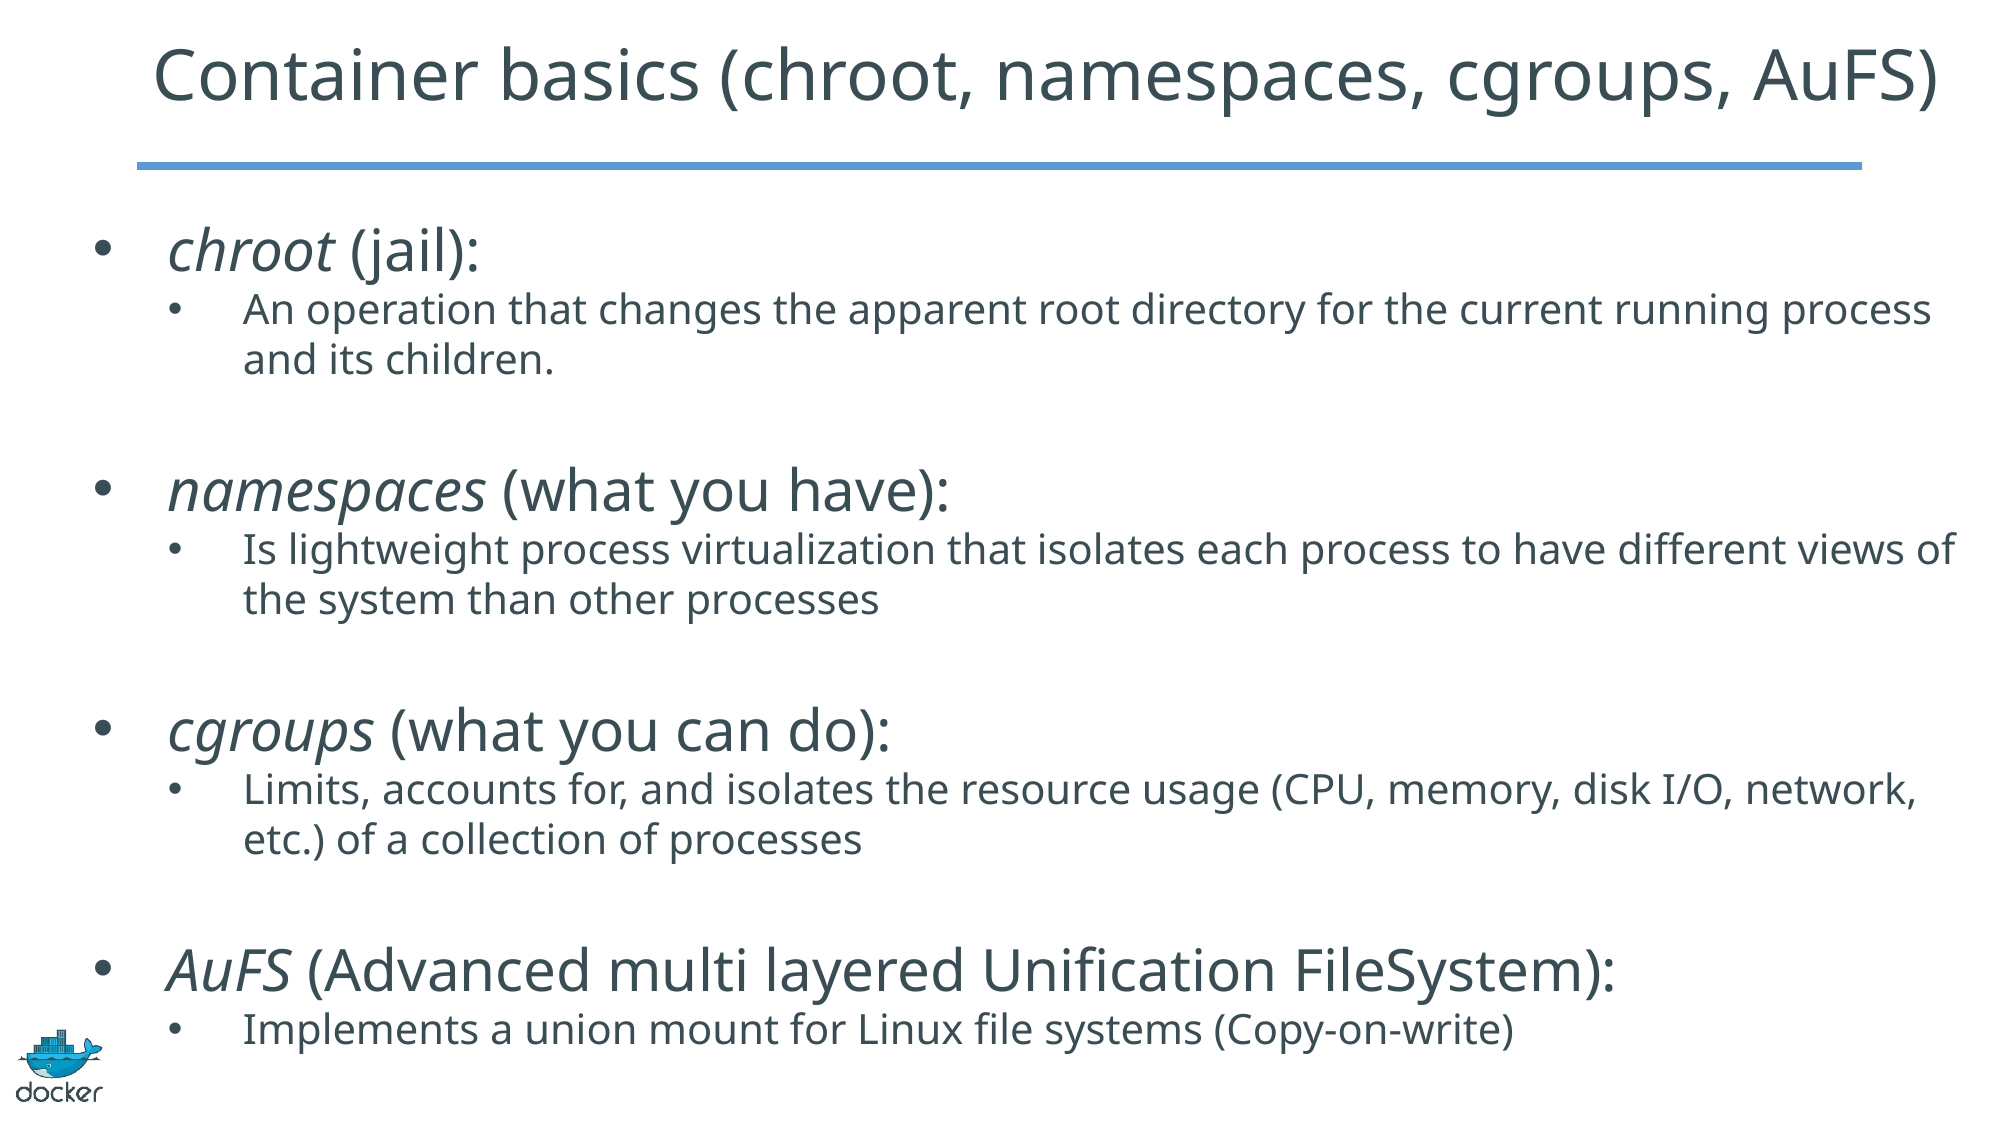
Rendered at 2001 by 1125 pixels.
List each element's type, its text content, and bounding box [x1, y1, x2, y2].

text_box chroot (jail): An operation that changes the apparent root directory for the current running process and its children. namespaces (what you have): Is lightweight process virtualization that isolates each process to have different views of the system than other processes cgroups (what you can do): Limits, accounts for, and isolates the resource usage (CPU, memory, disk I/O, network, etc.) of a collection of processes AuFS (Advanced multi layered Unification FileSystem): Implements a union mount for Linux file systems (Copy-on-write) [78, 205, 2000, 1061]
title Container basics (chroot, namespaces, cgroups, AuFS) [137, 22, 2000, 133]
picture [0, 1010, 131, 1121]
